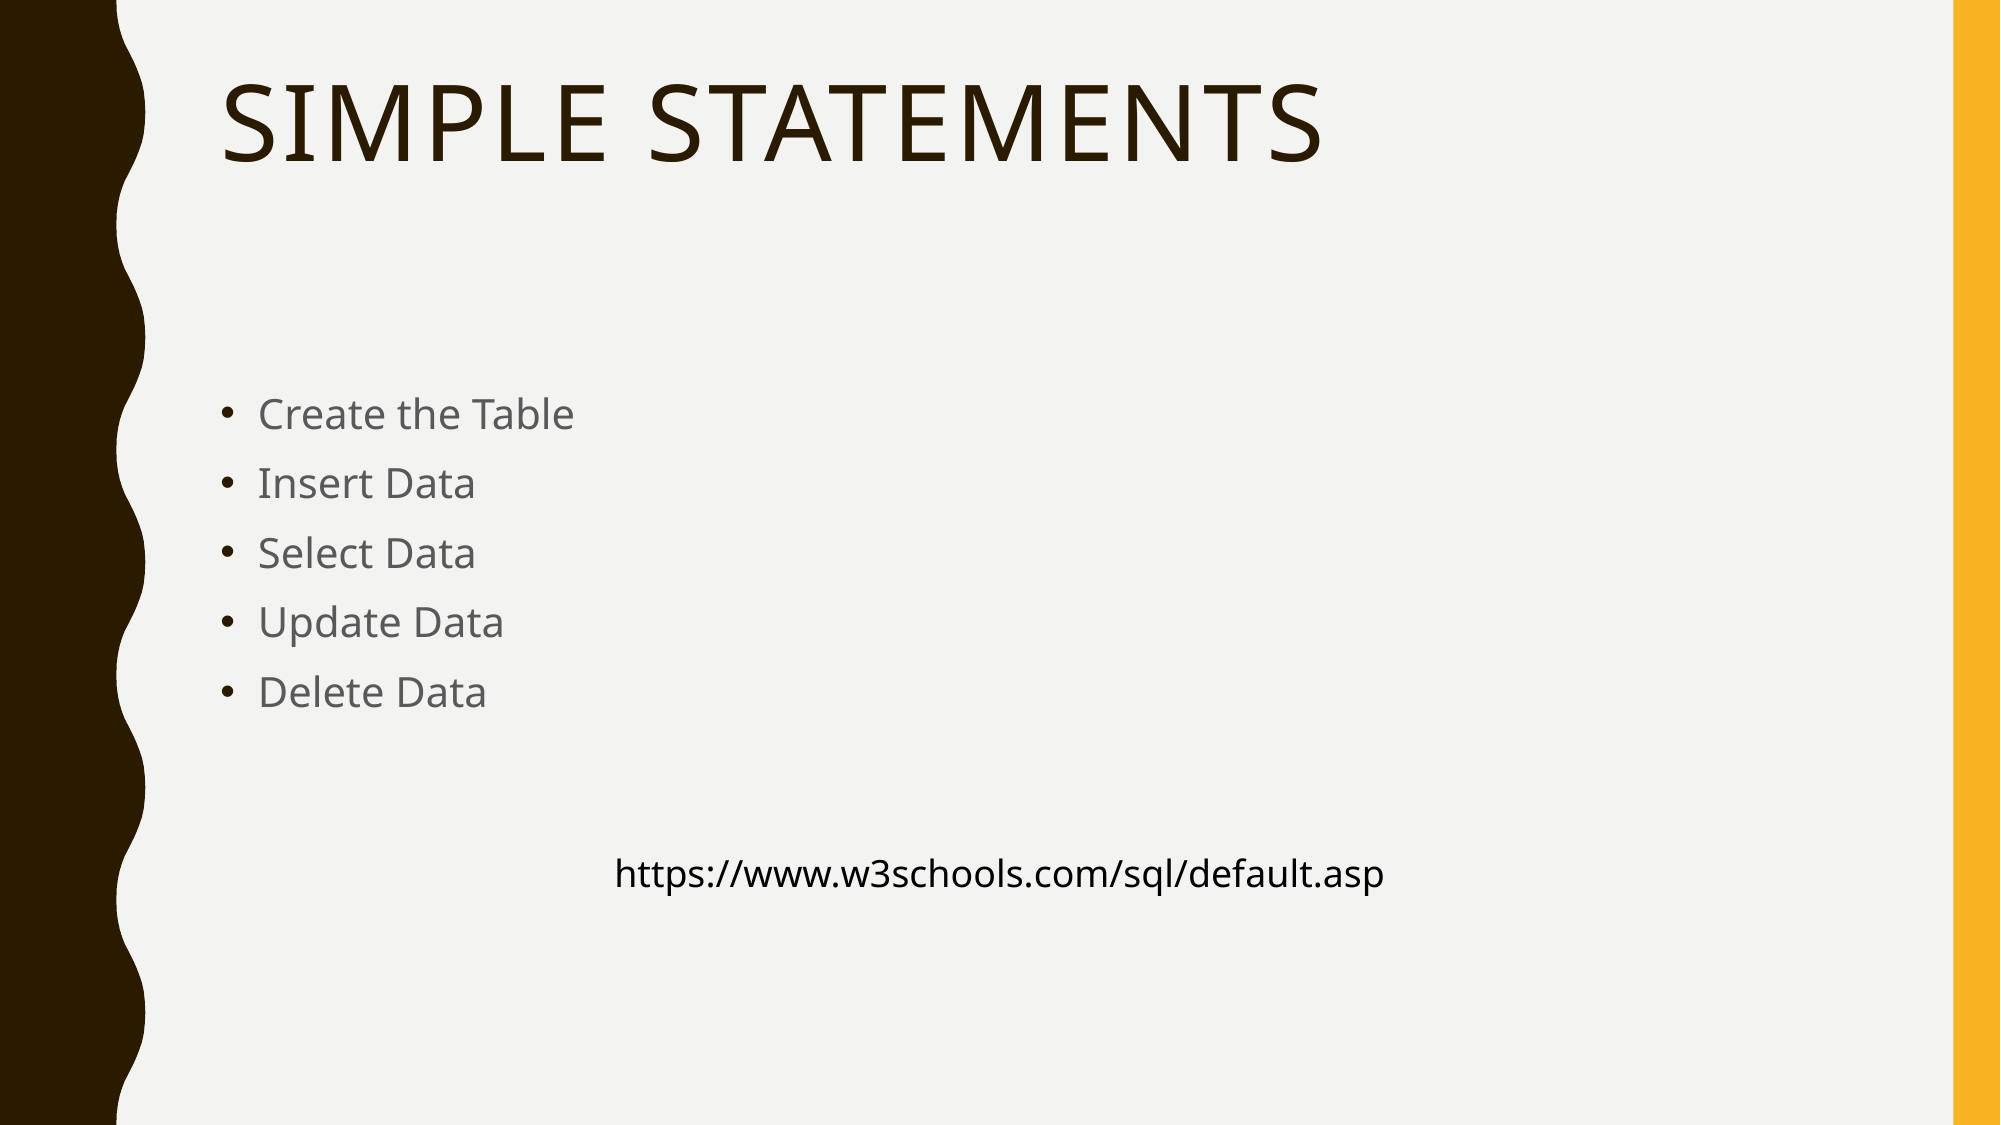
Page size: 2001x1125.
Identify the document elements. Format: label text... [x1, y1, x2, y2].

list Create the Table Insert Data Select Data Update Data Delete Data [205, 375, 1875, 965]
title Simple Statements [205, 62, 1875, 308]
text_box https://www.w3schools.com/sql/default.asp [599, 842, 1401, 903]
